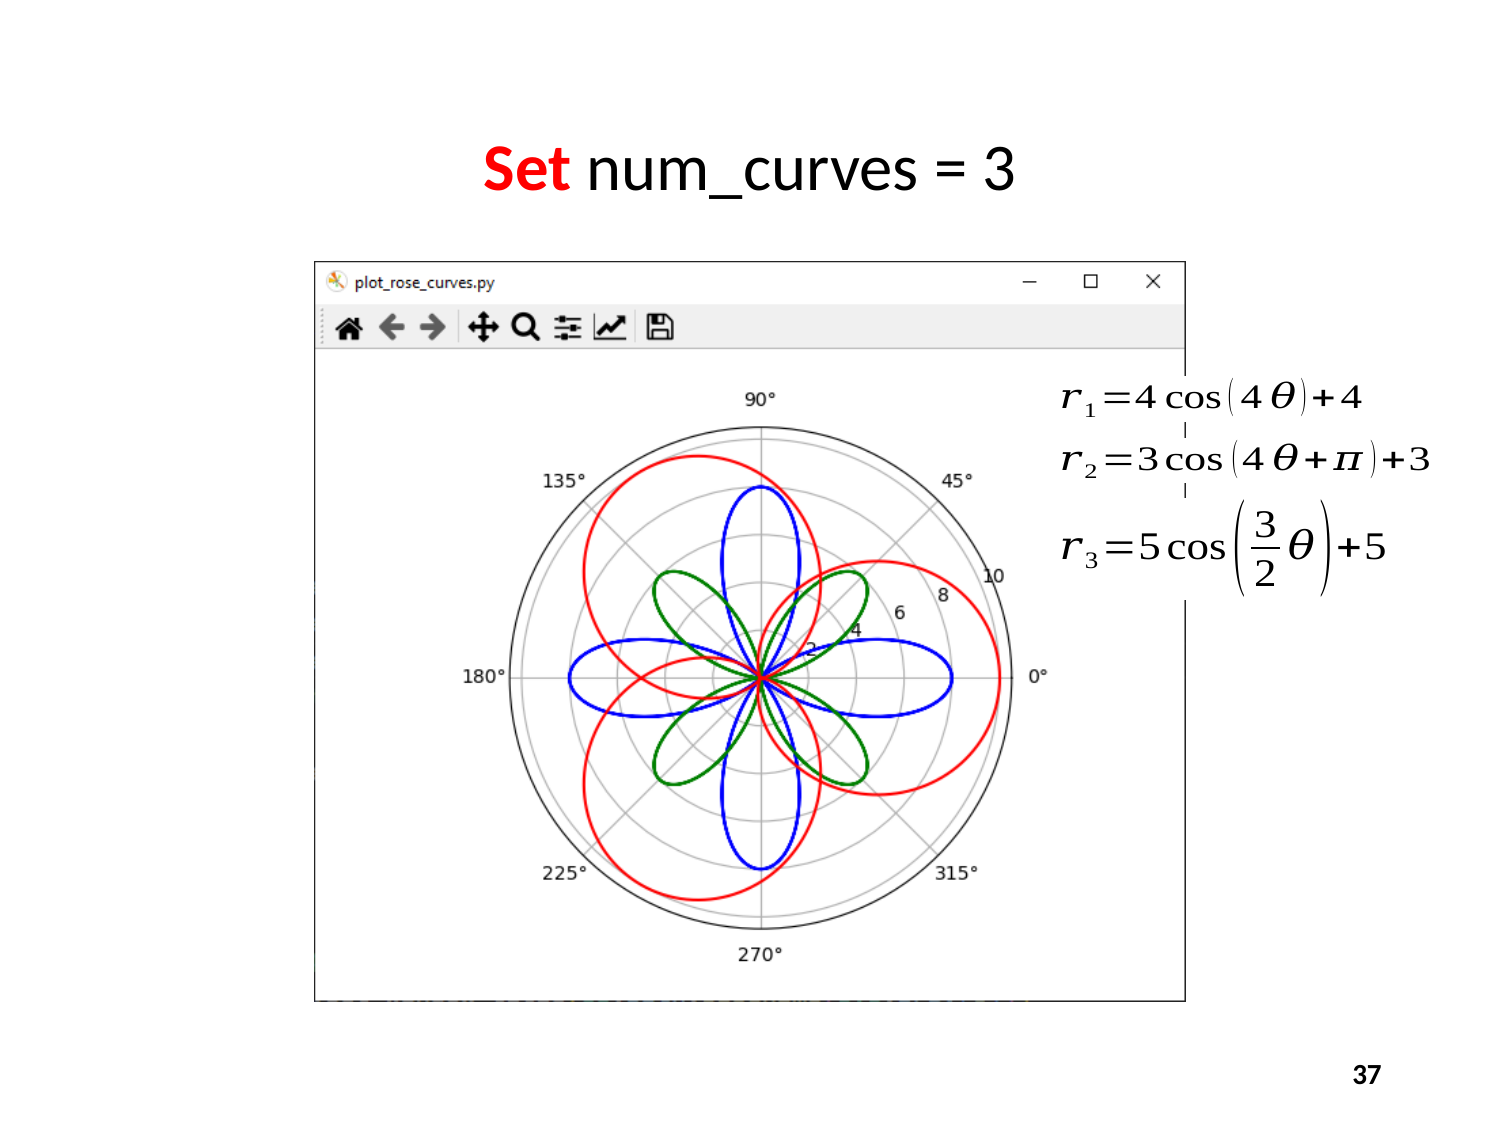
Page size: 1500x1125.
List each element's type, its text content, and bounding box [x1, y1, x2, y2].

picture [314, 261, 1186, 1003]
slide_number 37 [1059, 1042, 1397, 1103]
title Set num_curves = 3 [103, 59, 1397, 278]
